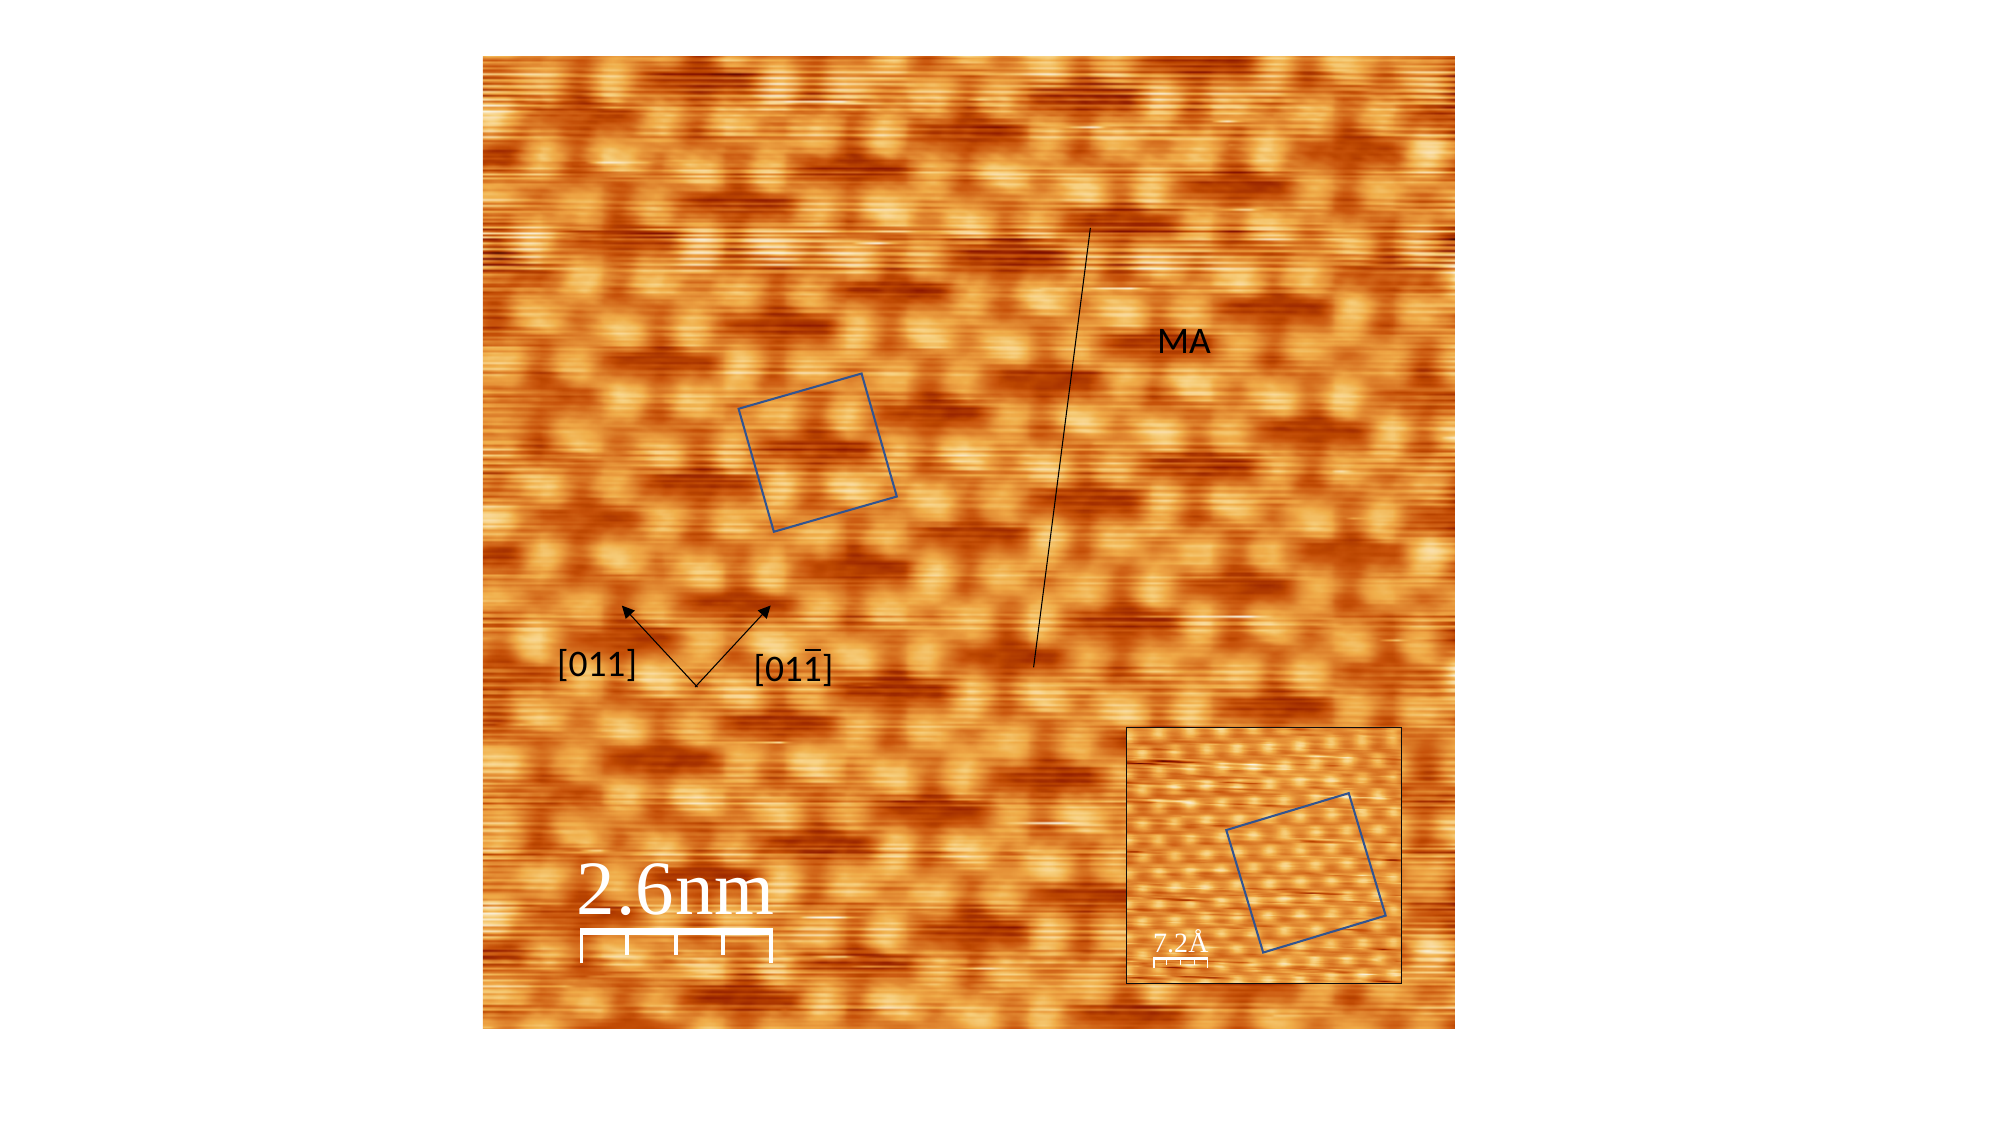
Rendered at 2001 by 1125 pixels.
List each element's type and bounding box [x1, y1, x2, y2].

text_box [482, 56, 1455, 1029]
